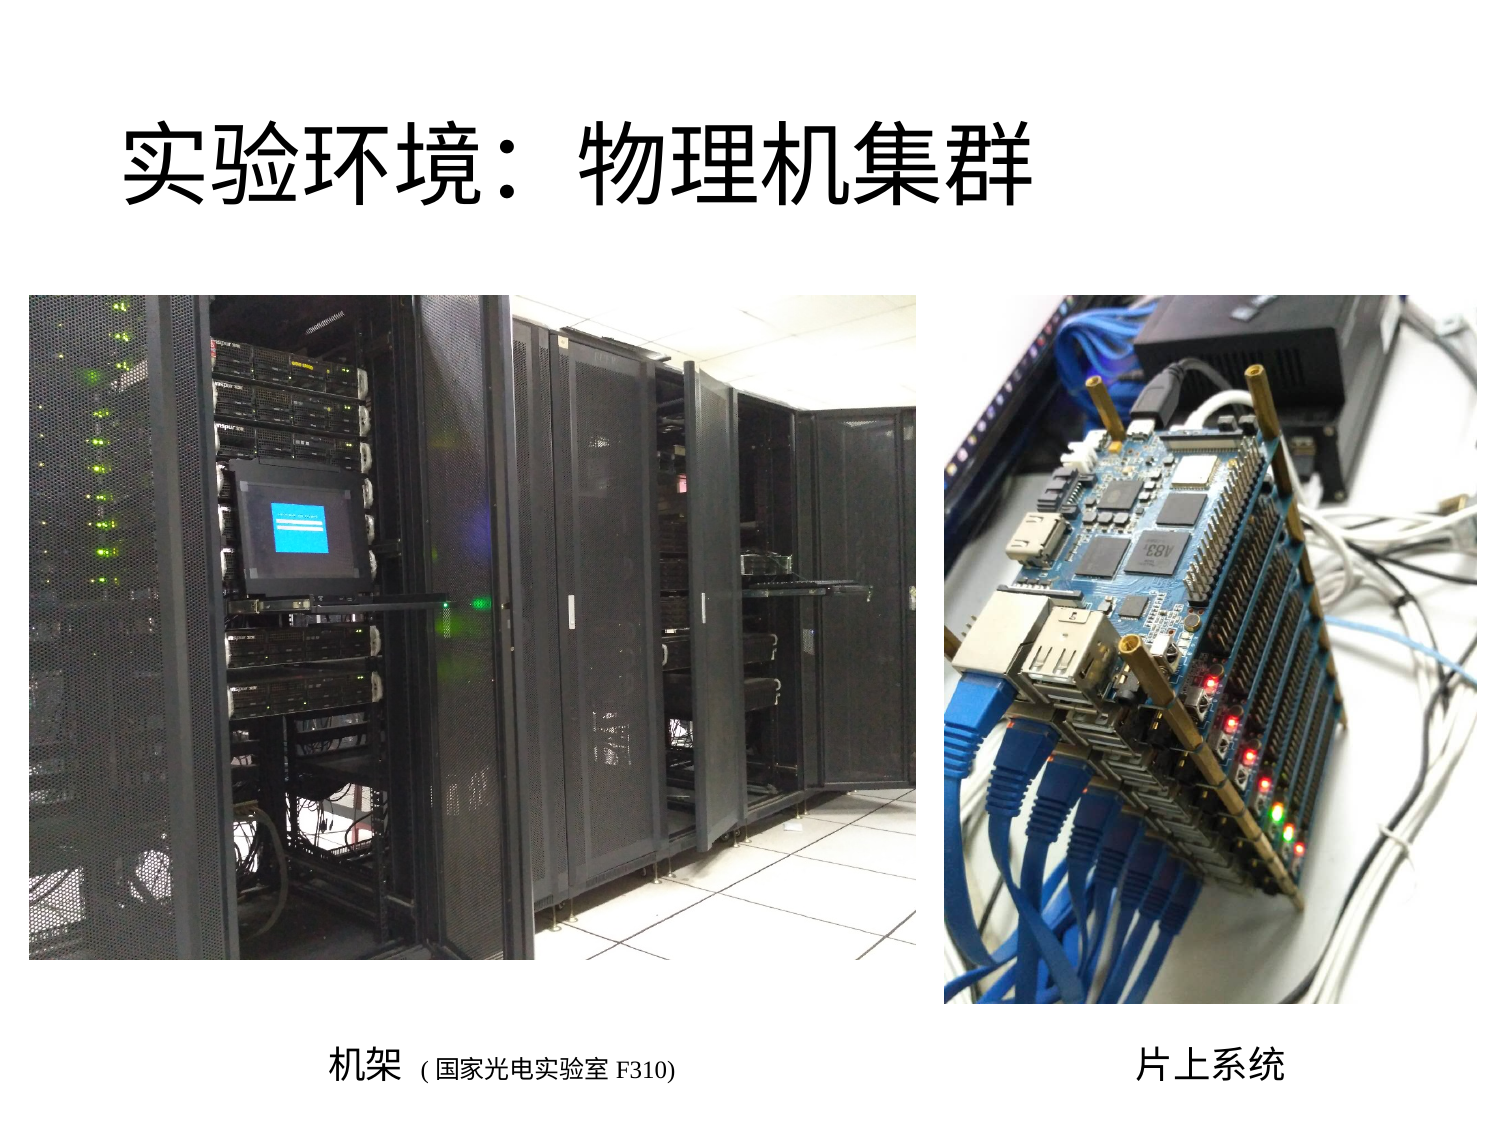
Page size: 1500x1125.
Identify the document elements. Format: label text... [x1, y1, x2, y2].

title 实验环境：物理机集群 [103, 59, 1397, 278]
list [944, 295, 1477, 1004]
picture [29, 295, 916, 960]
text_box 片上系统 [1062, 1033, 1359, 1093]
text_box 机架 (国家光电实验室F310) [295, 1033, 709, 1093]
